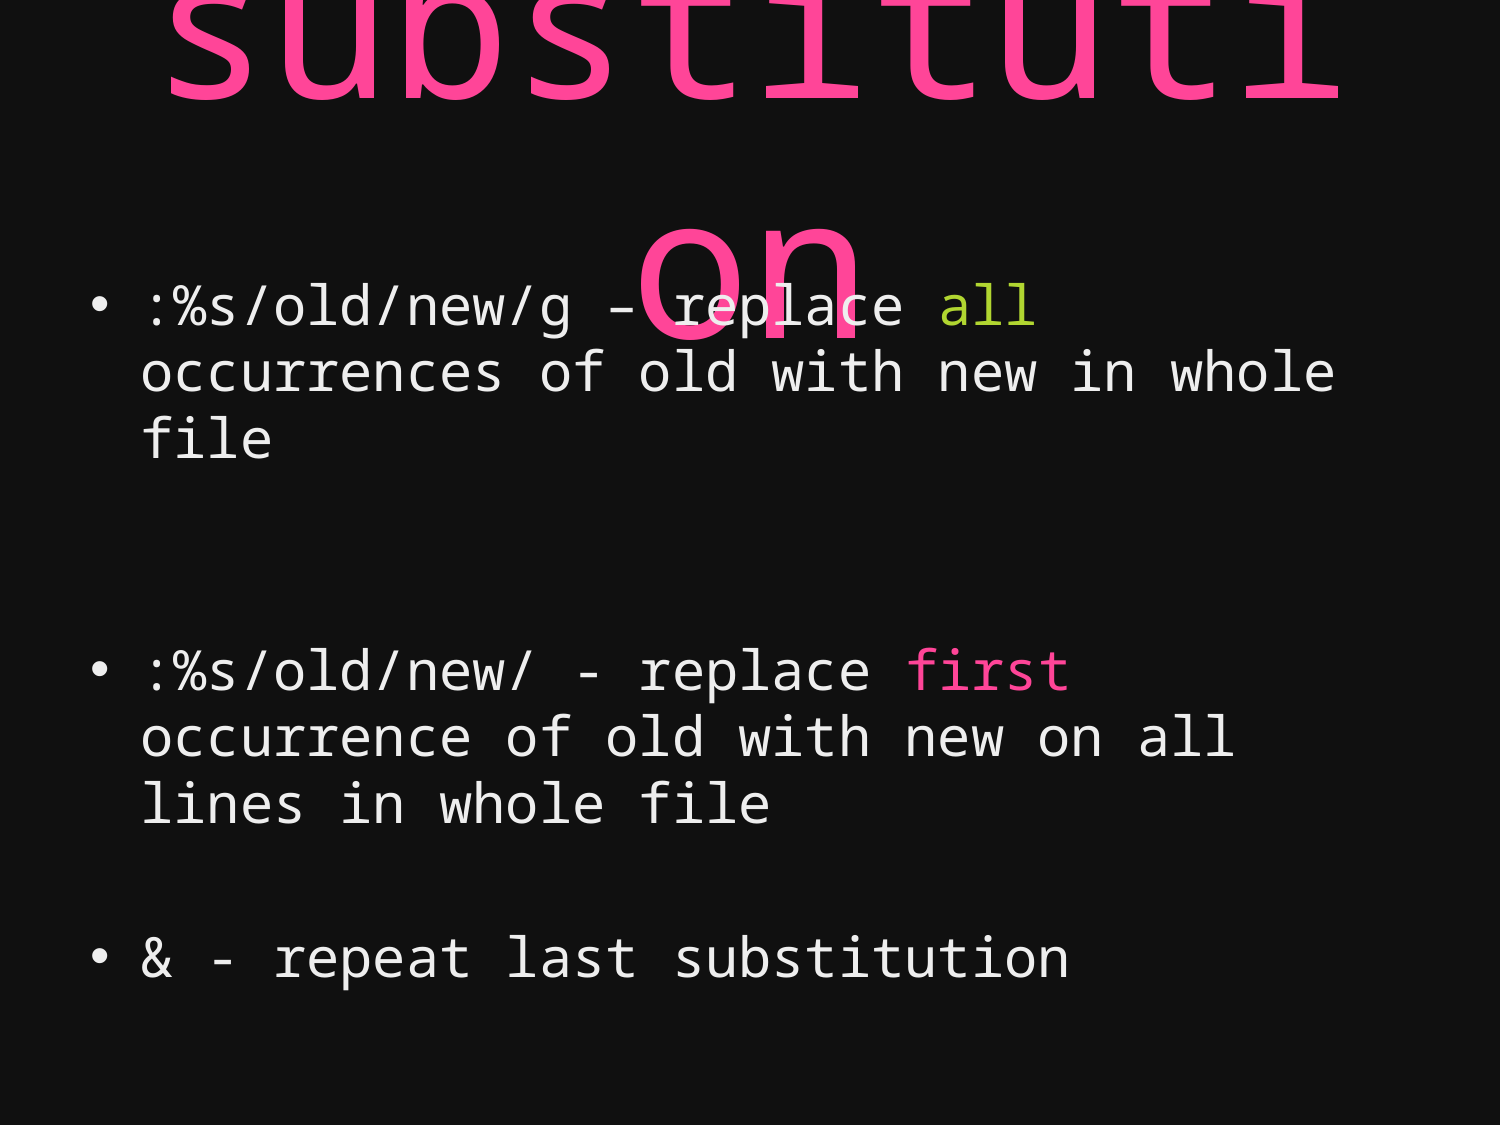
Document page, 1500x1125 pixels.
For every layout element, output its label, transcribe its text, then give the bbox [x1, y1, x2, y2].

list :%s/old/new/g – replace all occurrences of old with new in whole file :%s/old/new/ - replace first occurrence of old with new on all lines in whole file & - repeat last substitution [75, 262, 1425, 1005]
title substitution [75, 45, 1425, 233]
